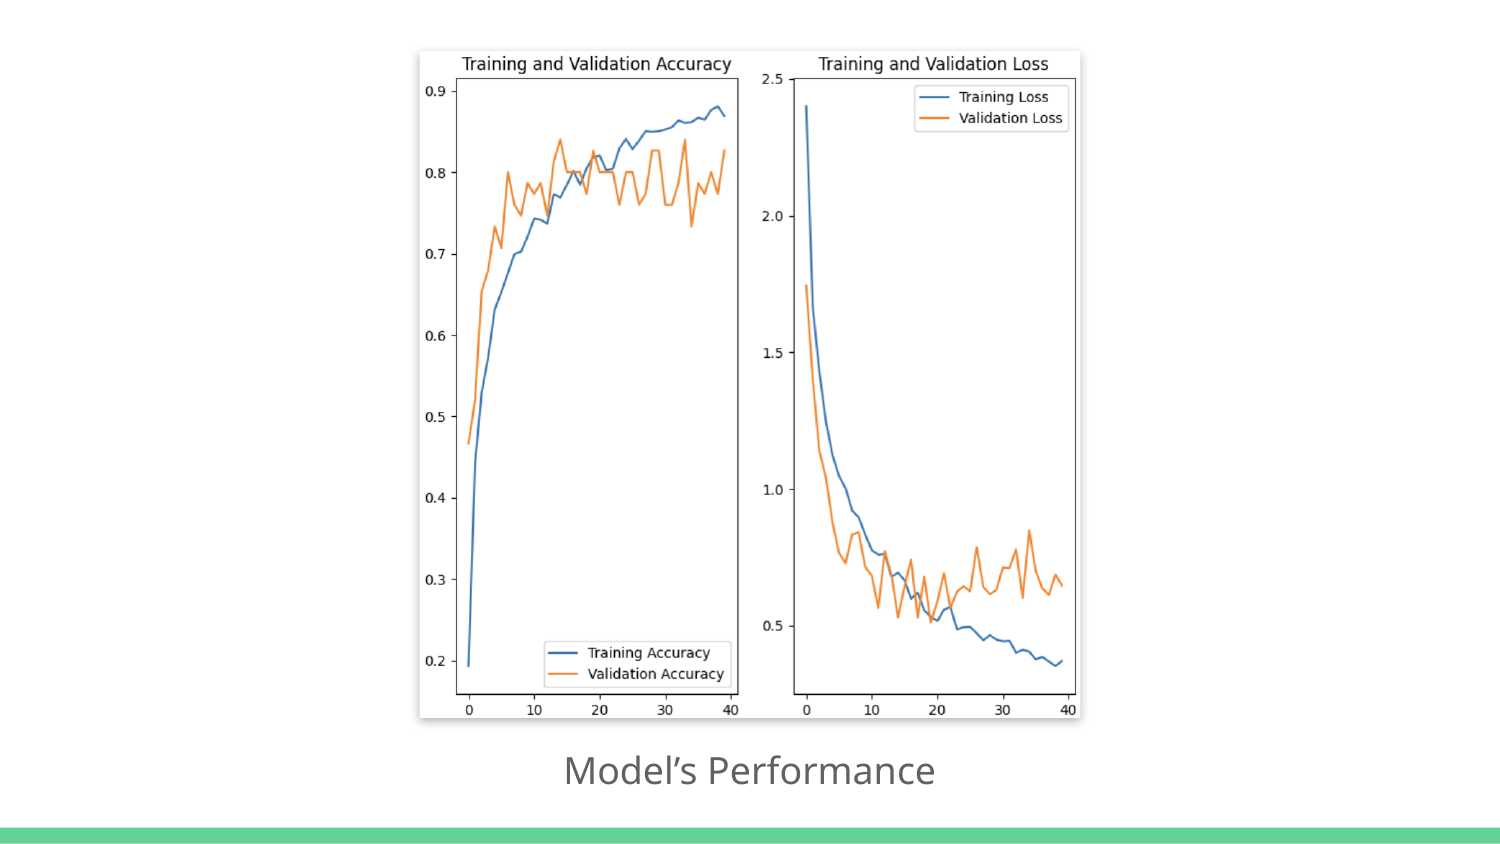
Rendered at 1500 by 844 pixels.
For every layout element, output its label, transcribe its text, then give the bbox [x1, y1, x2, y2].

picture [419, 51, 1081, 719]
list Model’s Performance [51, 725, 1449, 844]
